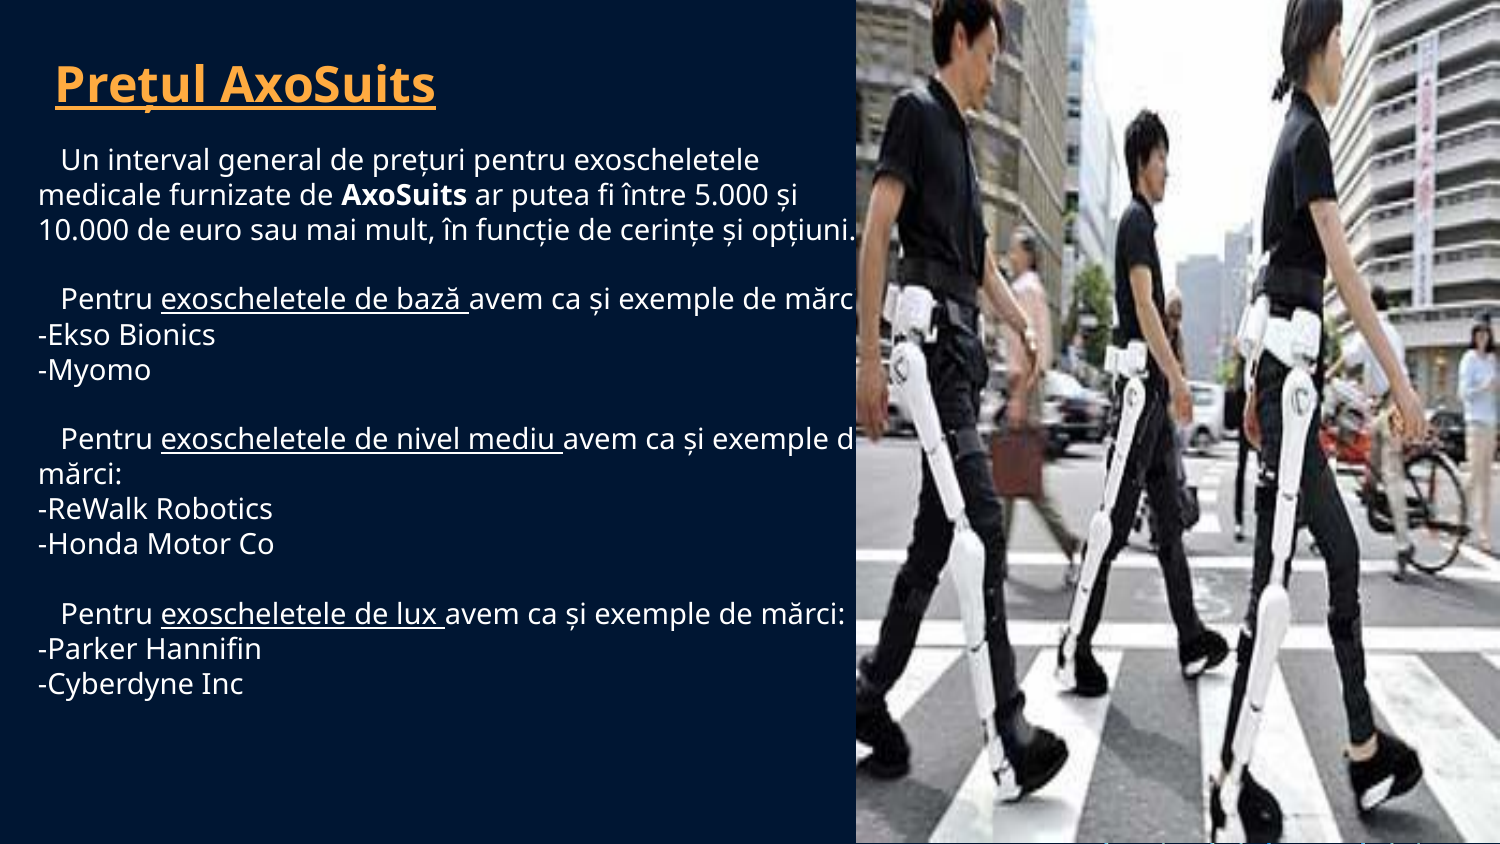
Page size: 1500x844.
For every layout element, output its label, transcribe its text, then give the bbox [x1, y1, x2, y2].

title Prețul AxoSuits [39, 37, 800, 126]
picture [0, 0, 1500, 844]
list Un interval general de prețuri pentru exoscheletele medicale furnizate de AxoSuits ar putea fi între 5.000 și 10.000 de euro sau mai mult, în funcție de cerințe și opțiuni. Pentru exoscheletele de bază avem ca și exemple de mărci: -Ekso Bionics -Myomo Pentru exoscheletele de nivel mediu avem ca și exemple de mărci: -ReWalk Robotics -Honda Motor Co Pentru exoscheletele de lux avem ca și exemple de mărci: -Parker Hannifin -Cyberdyne Inc [0, 126, 850, 843]
